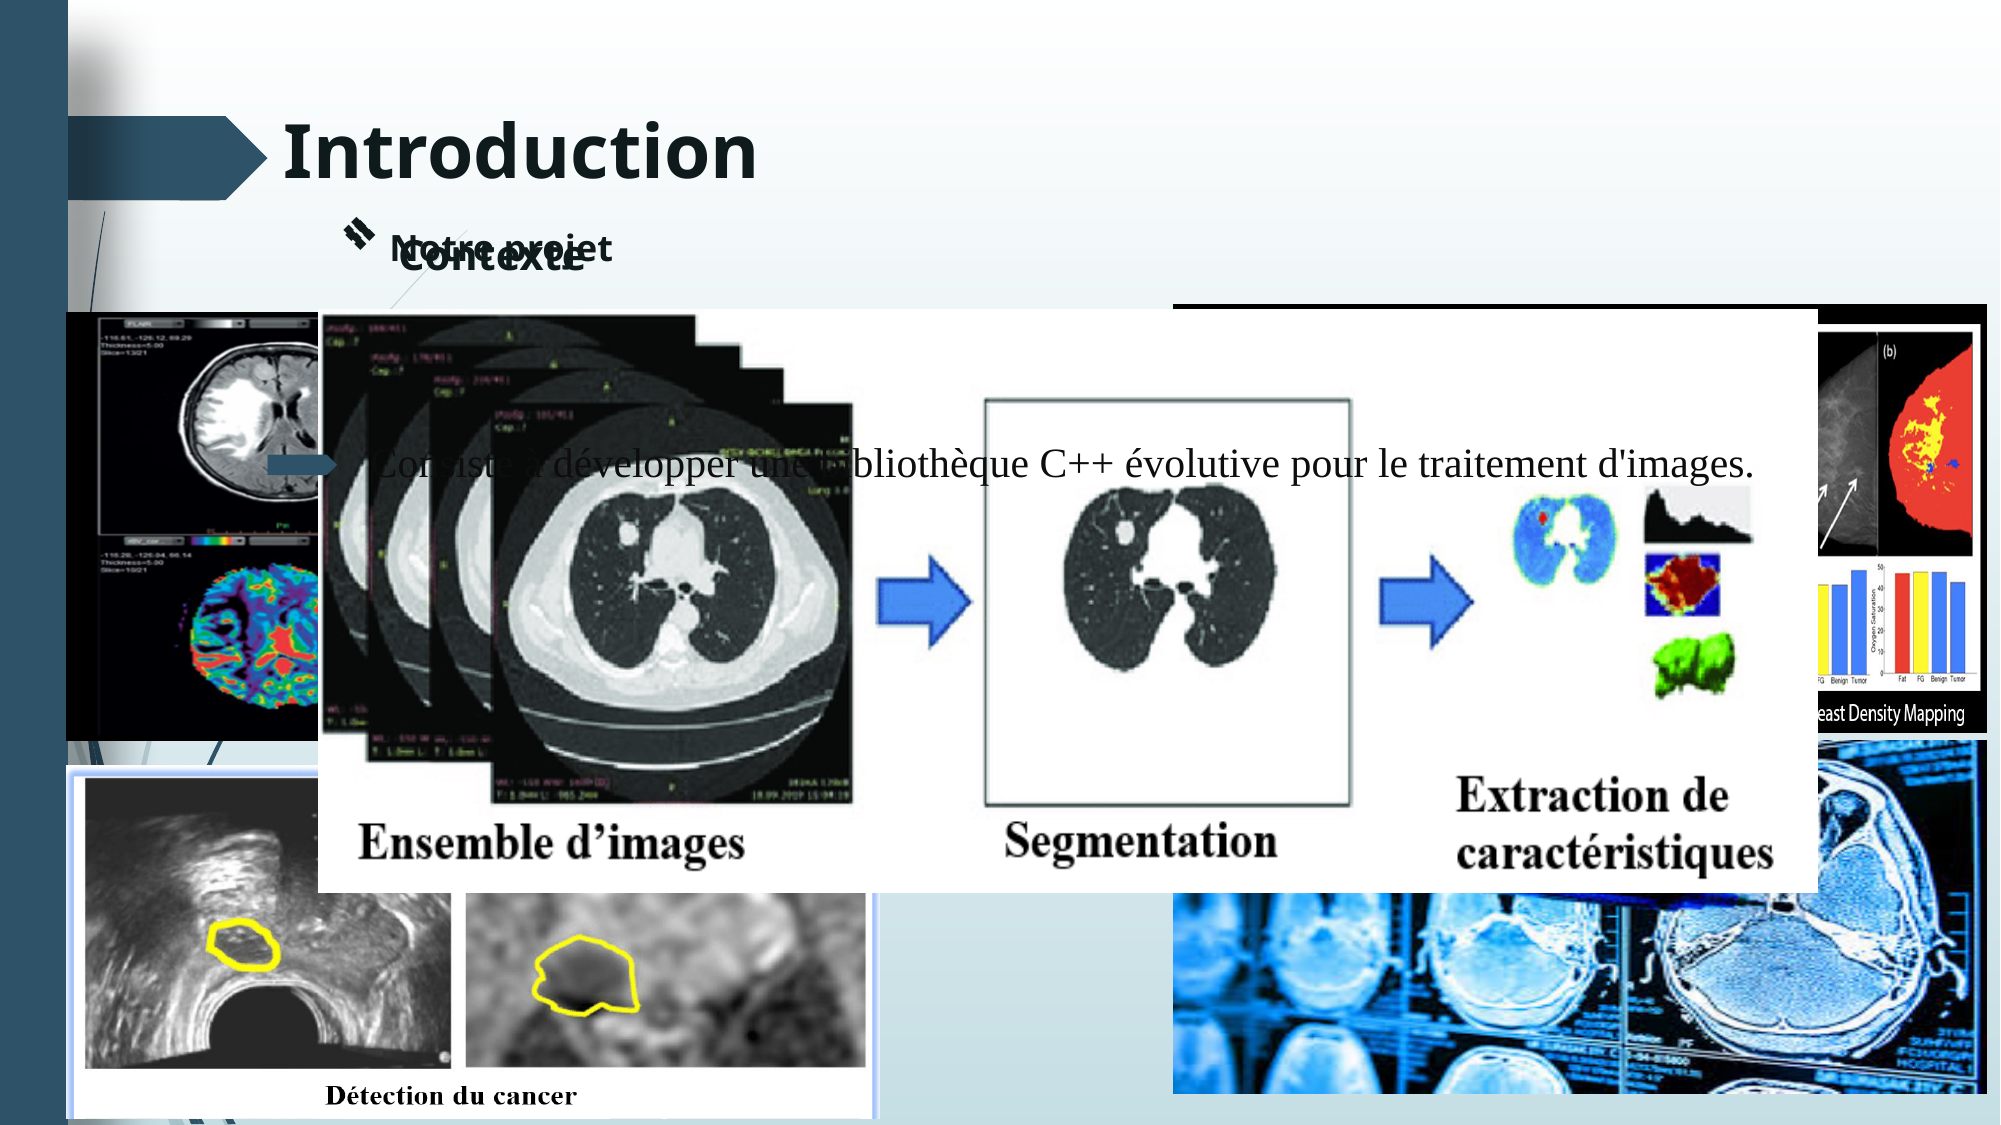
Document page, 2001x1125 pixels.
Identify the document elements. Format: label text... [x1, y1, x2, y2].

text_box Notre projet [325, 188, 683, 308]
text_box [148, 114, 269, 202]
picture [66, 304, 1987, 1120]
text_box [0, 0, 68, 1125]
title Introduction [269, 96, 1731, 221]
